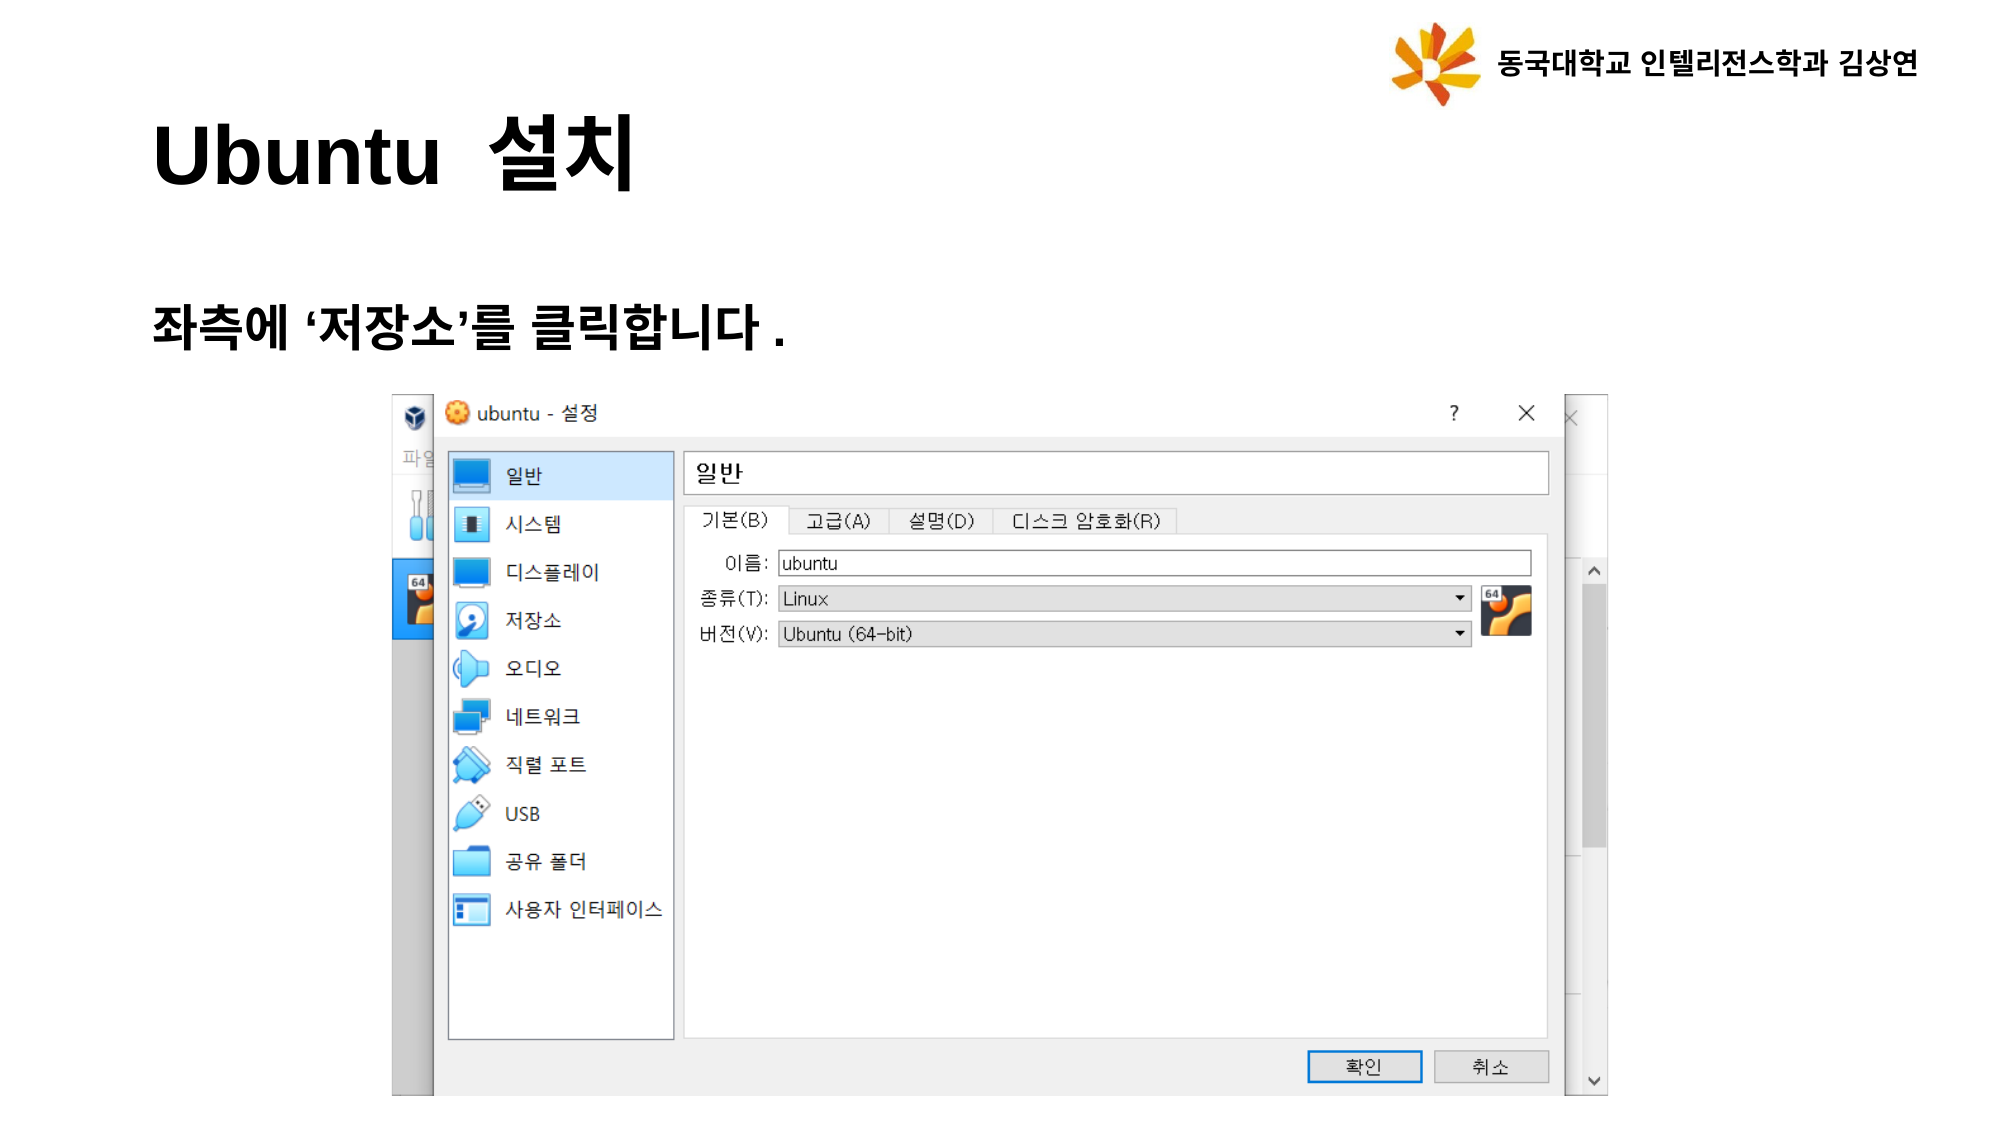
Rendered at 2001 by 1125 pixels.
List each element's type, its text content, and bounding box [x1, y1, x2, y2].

text_box [1389, 22, 1482, 110]
text_box 좌측에 ‘저장소’를 클릭합니다. [150, 293, 862, 356]
text_box [391, 394, 1609, 1096]
text_box 동국대학교 인텔리전스학과 김상연 [1495, 43, 1970, 81]
text_box Ubuntu 설치 [150, 99, 673, 202]
